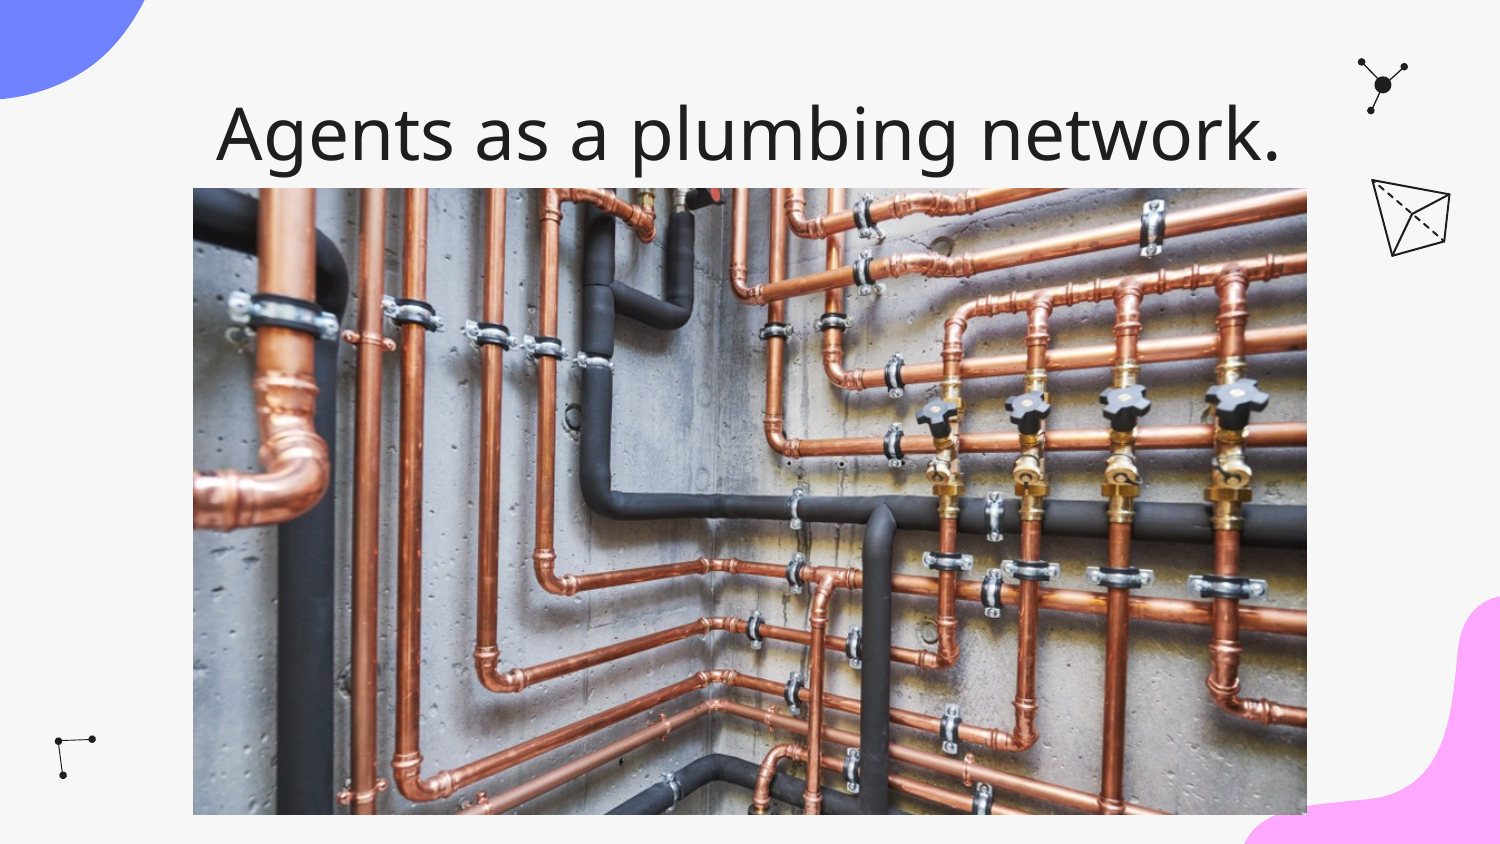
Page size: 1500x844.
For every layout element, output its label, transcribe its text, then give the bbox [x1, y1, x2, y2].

title Agents as a plumbing network. [118, 72, 1382, 167]
picture [193, 187, 1307, 816]
